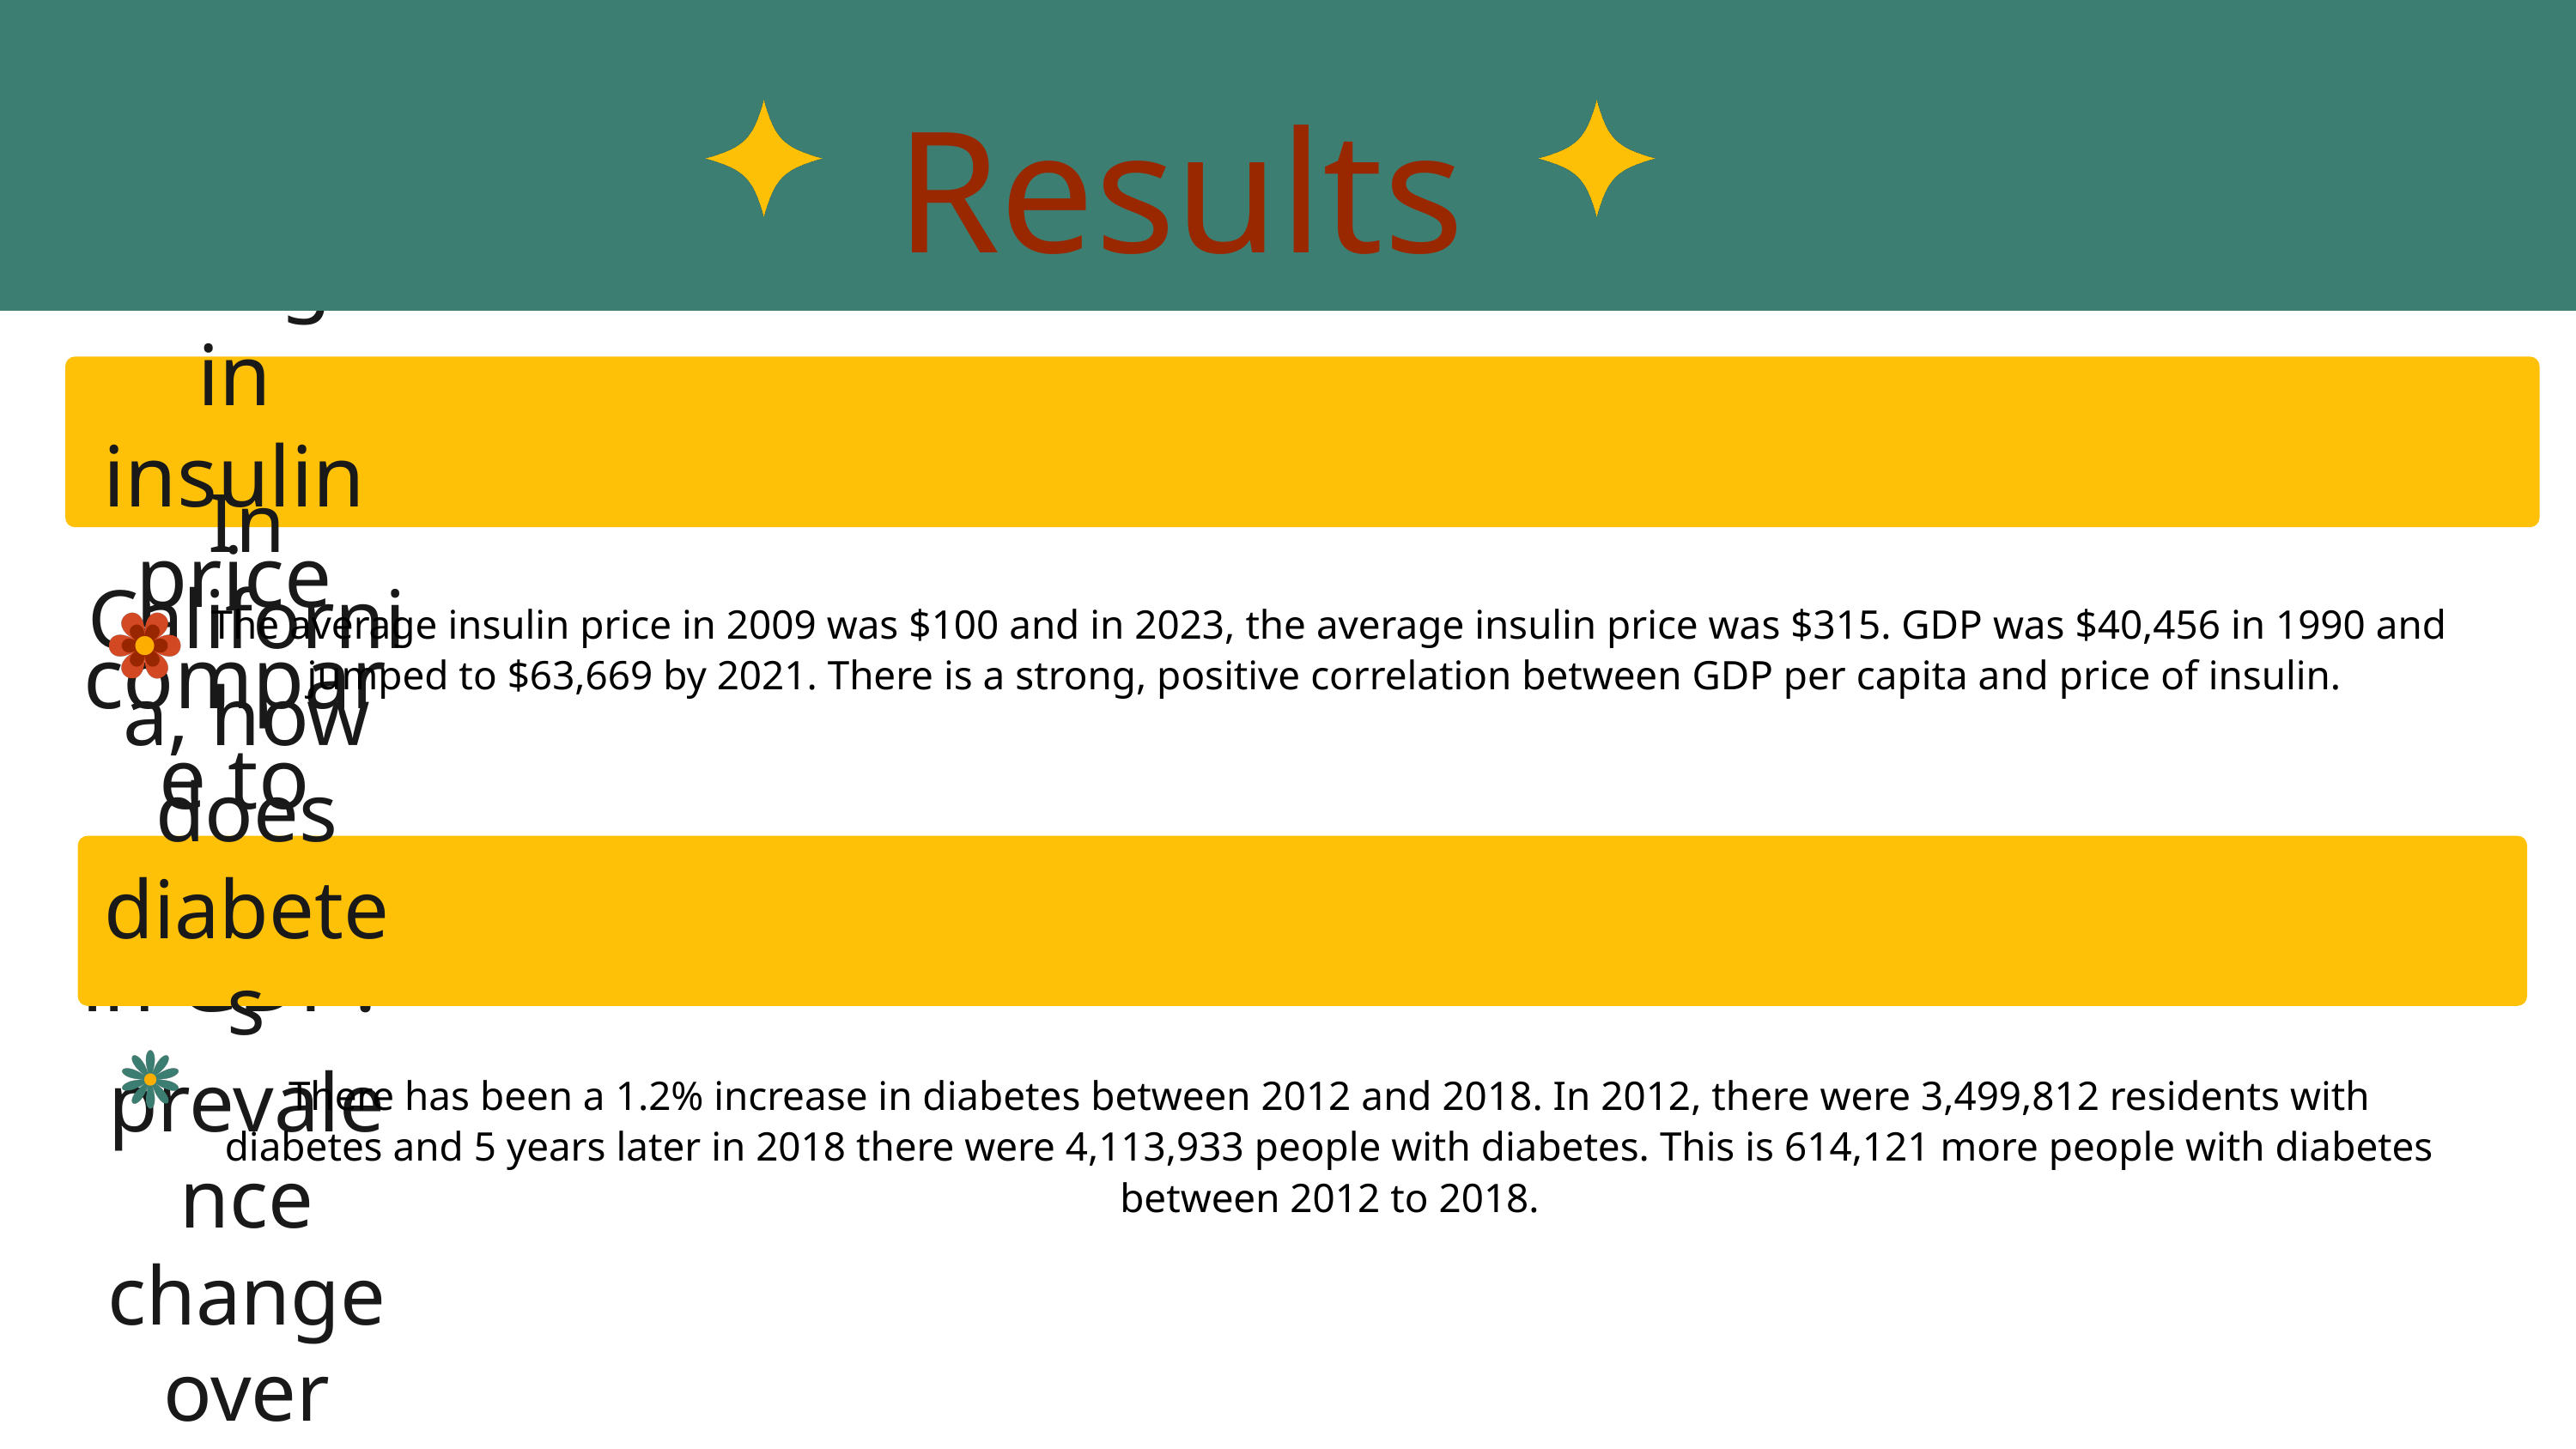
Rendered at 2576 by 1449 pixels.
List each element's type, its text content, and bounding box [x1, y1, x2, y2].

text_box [64, 356, 2540, 528]
text_box There has been a 1.2% increase in diabetes between 2012 and 2018. In 2012, there were 3,499,812 residents with diabetes and 5 years later in 2018 there were 4,113,933 people with diabetes. This is 614,121 more people with diabetes between 2012 to 2018. [210, 1066, 2450, 1221]
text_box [0, 0, 2576, 311]
text_box The average insulin price in 2009 was $100 and in 2023, the average insulin price was $315. GDP was $40,456 in 1990 and jumped to $63,669 by 2021. There is a strong, positive correlation between GDP per capita and price of insulin. [210, 595, 2450, 699]
text_box [111, 1042, 190, 1117]
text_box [77, 835, 2528, 1006]
text_box [100, 594, 189, 697]
